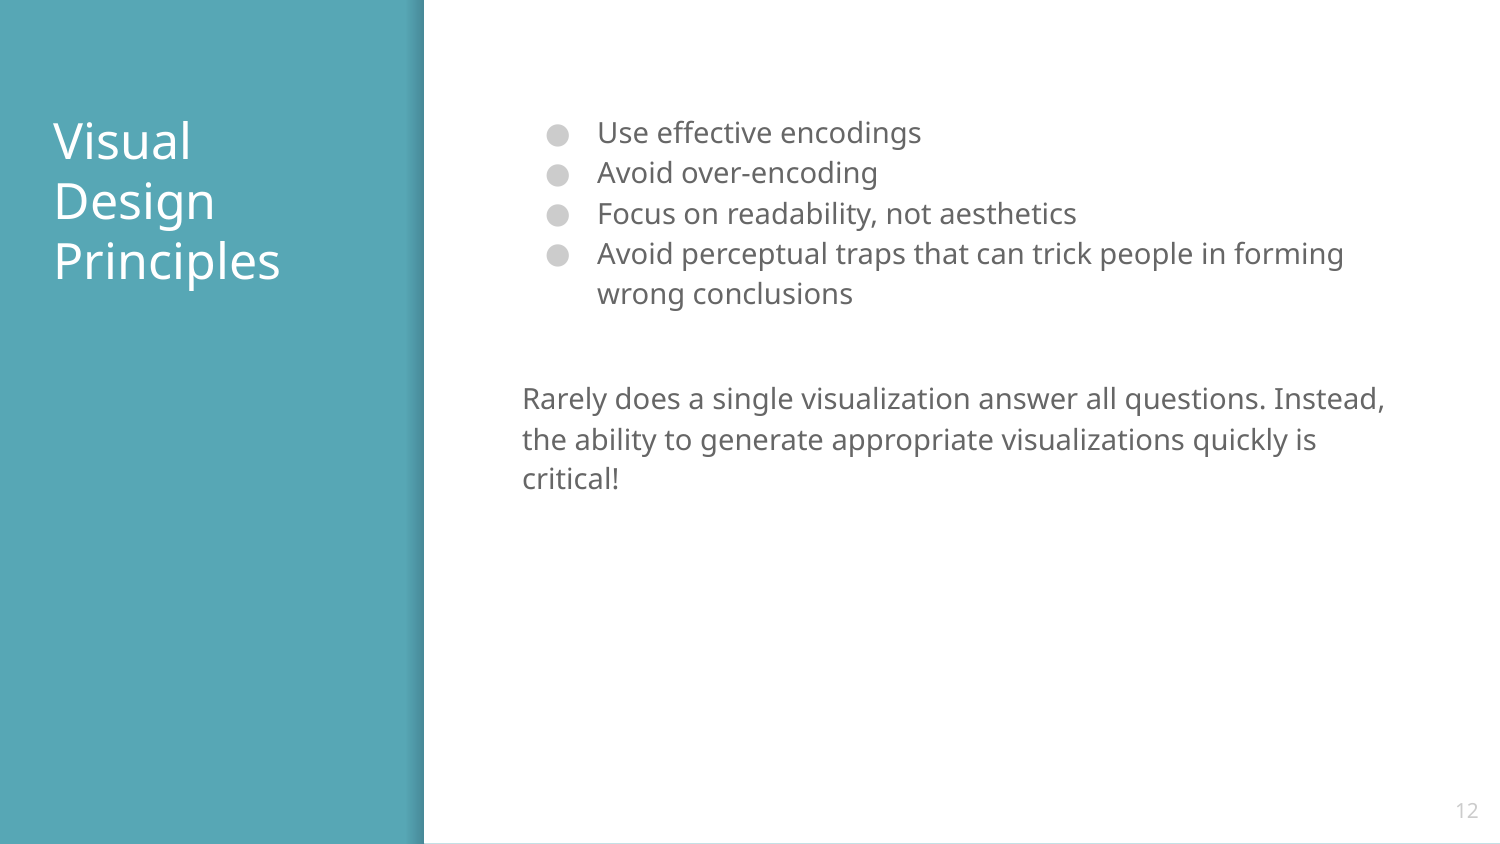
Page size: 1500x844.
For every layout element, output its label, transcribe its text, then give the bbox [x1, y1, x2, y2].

list Use effective encodings Avoid over-encoding Focus on readability, not aesthetics Avoid perceptual traps that can trick people in forming wrong conclusions Rarely does a single visualization answer all questions. Instead, the ability to generate appropriate visualizations quickly is critical! [506, 94, 1425, 748]
title Visual Design Principles [38, 94, 375, 748]
slide_number ‹#› [1403, 779, 1494, 844]
